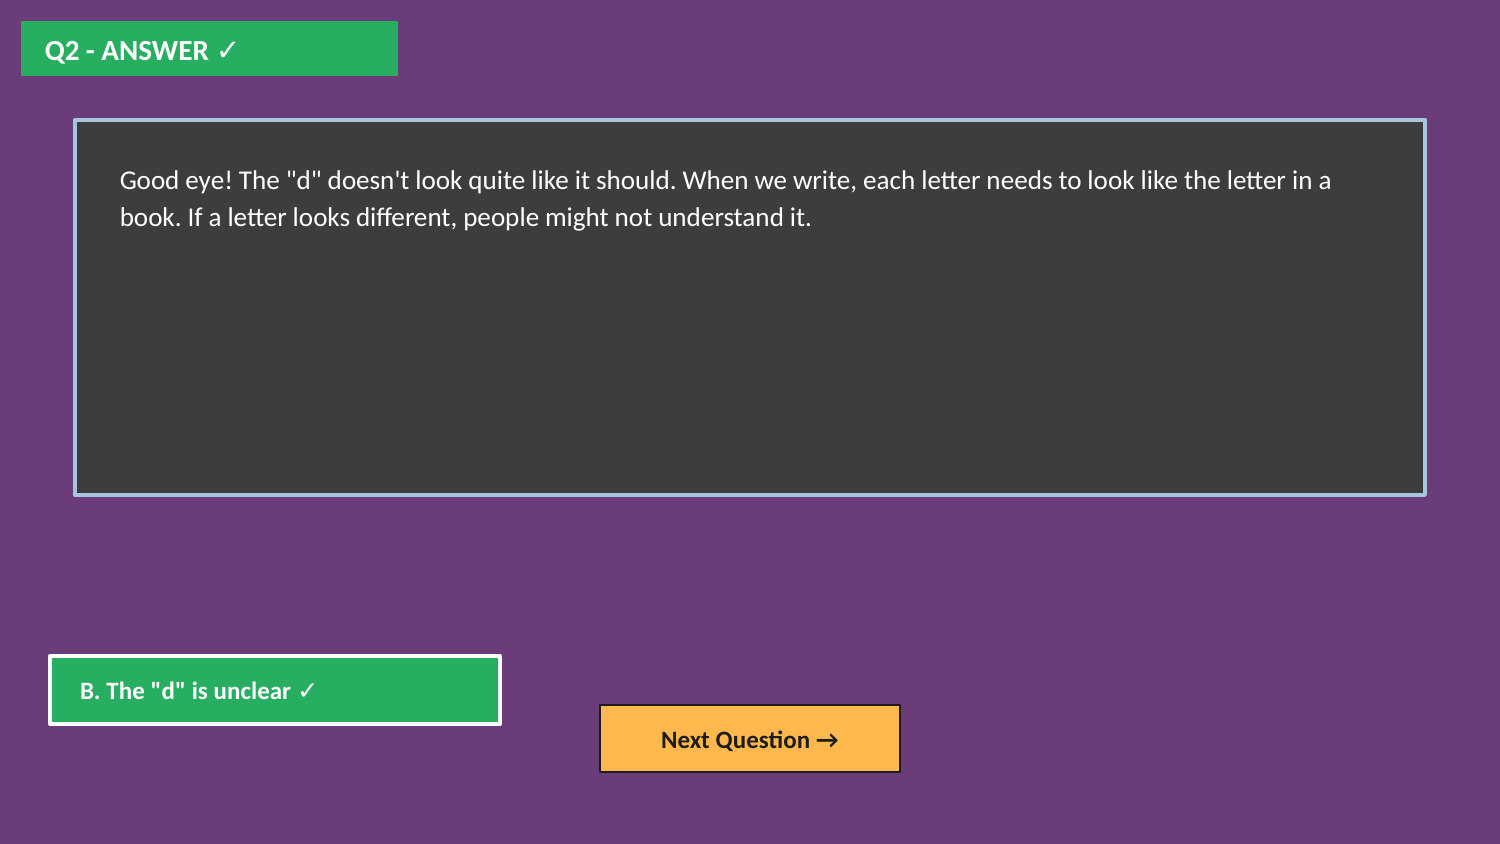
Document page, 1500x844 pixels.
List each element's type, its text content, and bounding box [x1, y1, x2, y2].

text_box [599, 705, 900, 773]
text_box Next Question → [614, 712, 885, 765]
text_box [74, 119, 1425, 495]
text_box [50, 656, 501, 724]
text_box Q2 - ANSWER ✓ [29, 23, 390, 74]
text_box B. The "d" is unclear ✓ [65, 663, 486, 717]
text_box [22, 22, 398, 75]
text_box Good eye! The "d" doesn't look quite like it should. When we write, each letter needs to look like the letter in a book. If a letter looks different, people might not understand it. [104, 149, 1395, 465]
